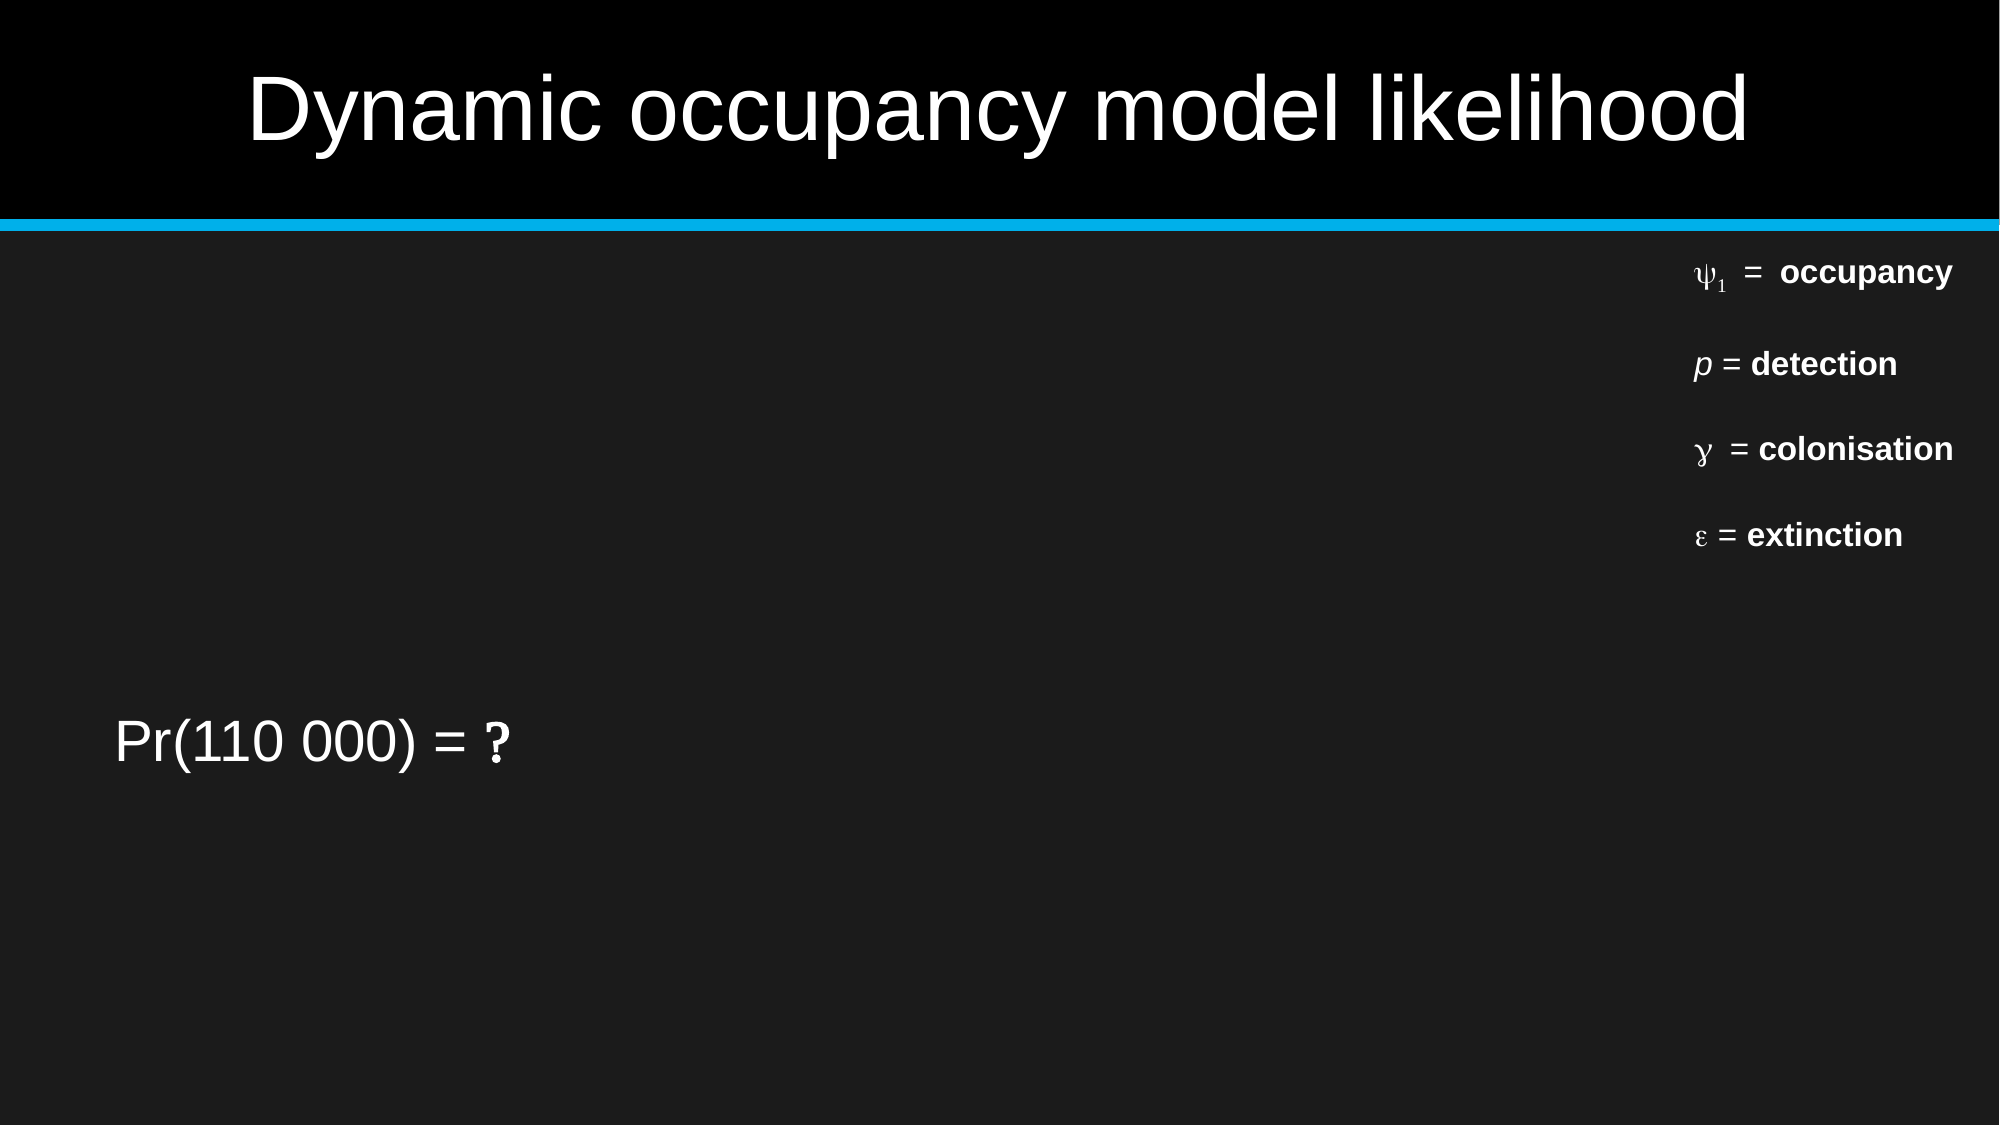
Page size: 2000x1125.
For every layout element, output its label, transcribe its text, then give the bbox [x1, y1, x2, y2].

text_box Pr(110 000) = ? [97, 694, 1708, 782]
text_box y1 = occupancy p = detection g = colonisation e = extinction [1677, 241, 1980, 587]
title Dynamic occupancy model likelihood [174, 20, 1825, 201]
